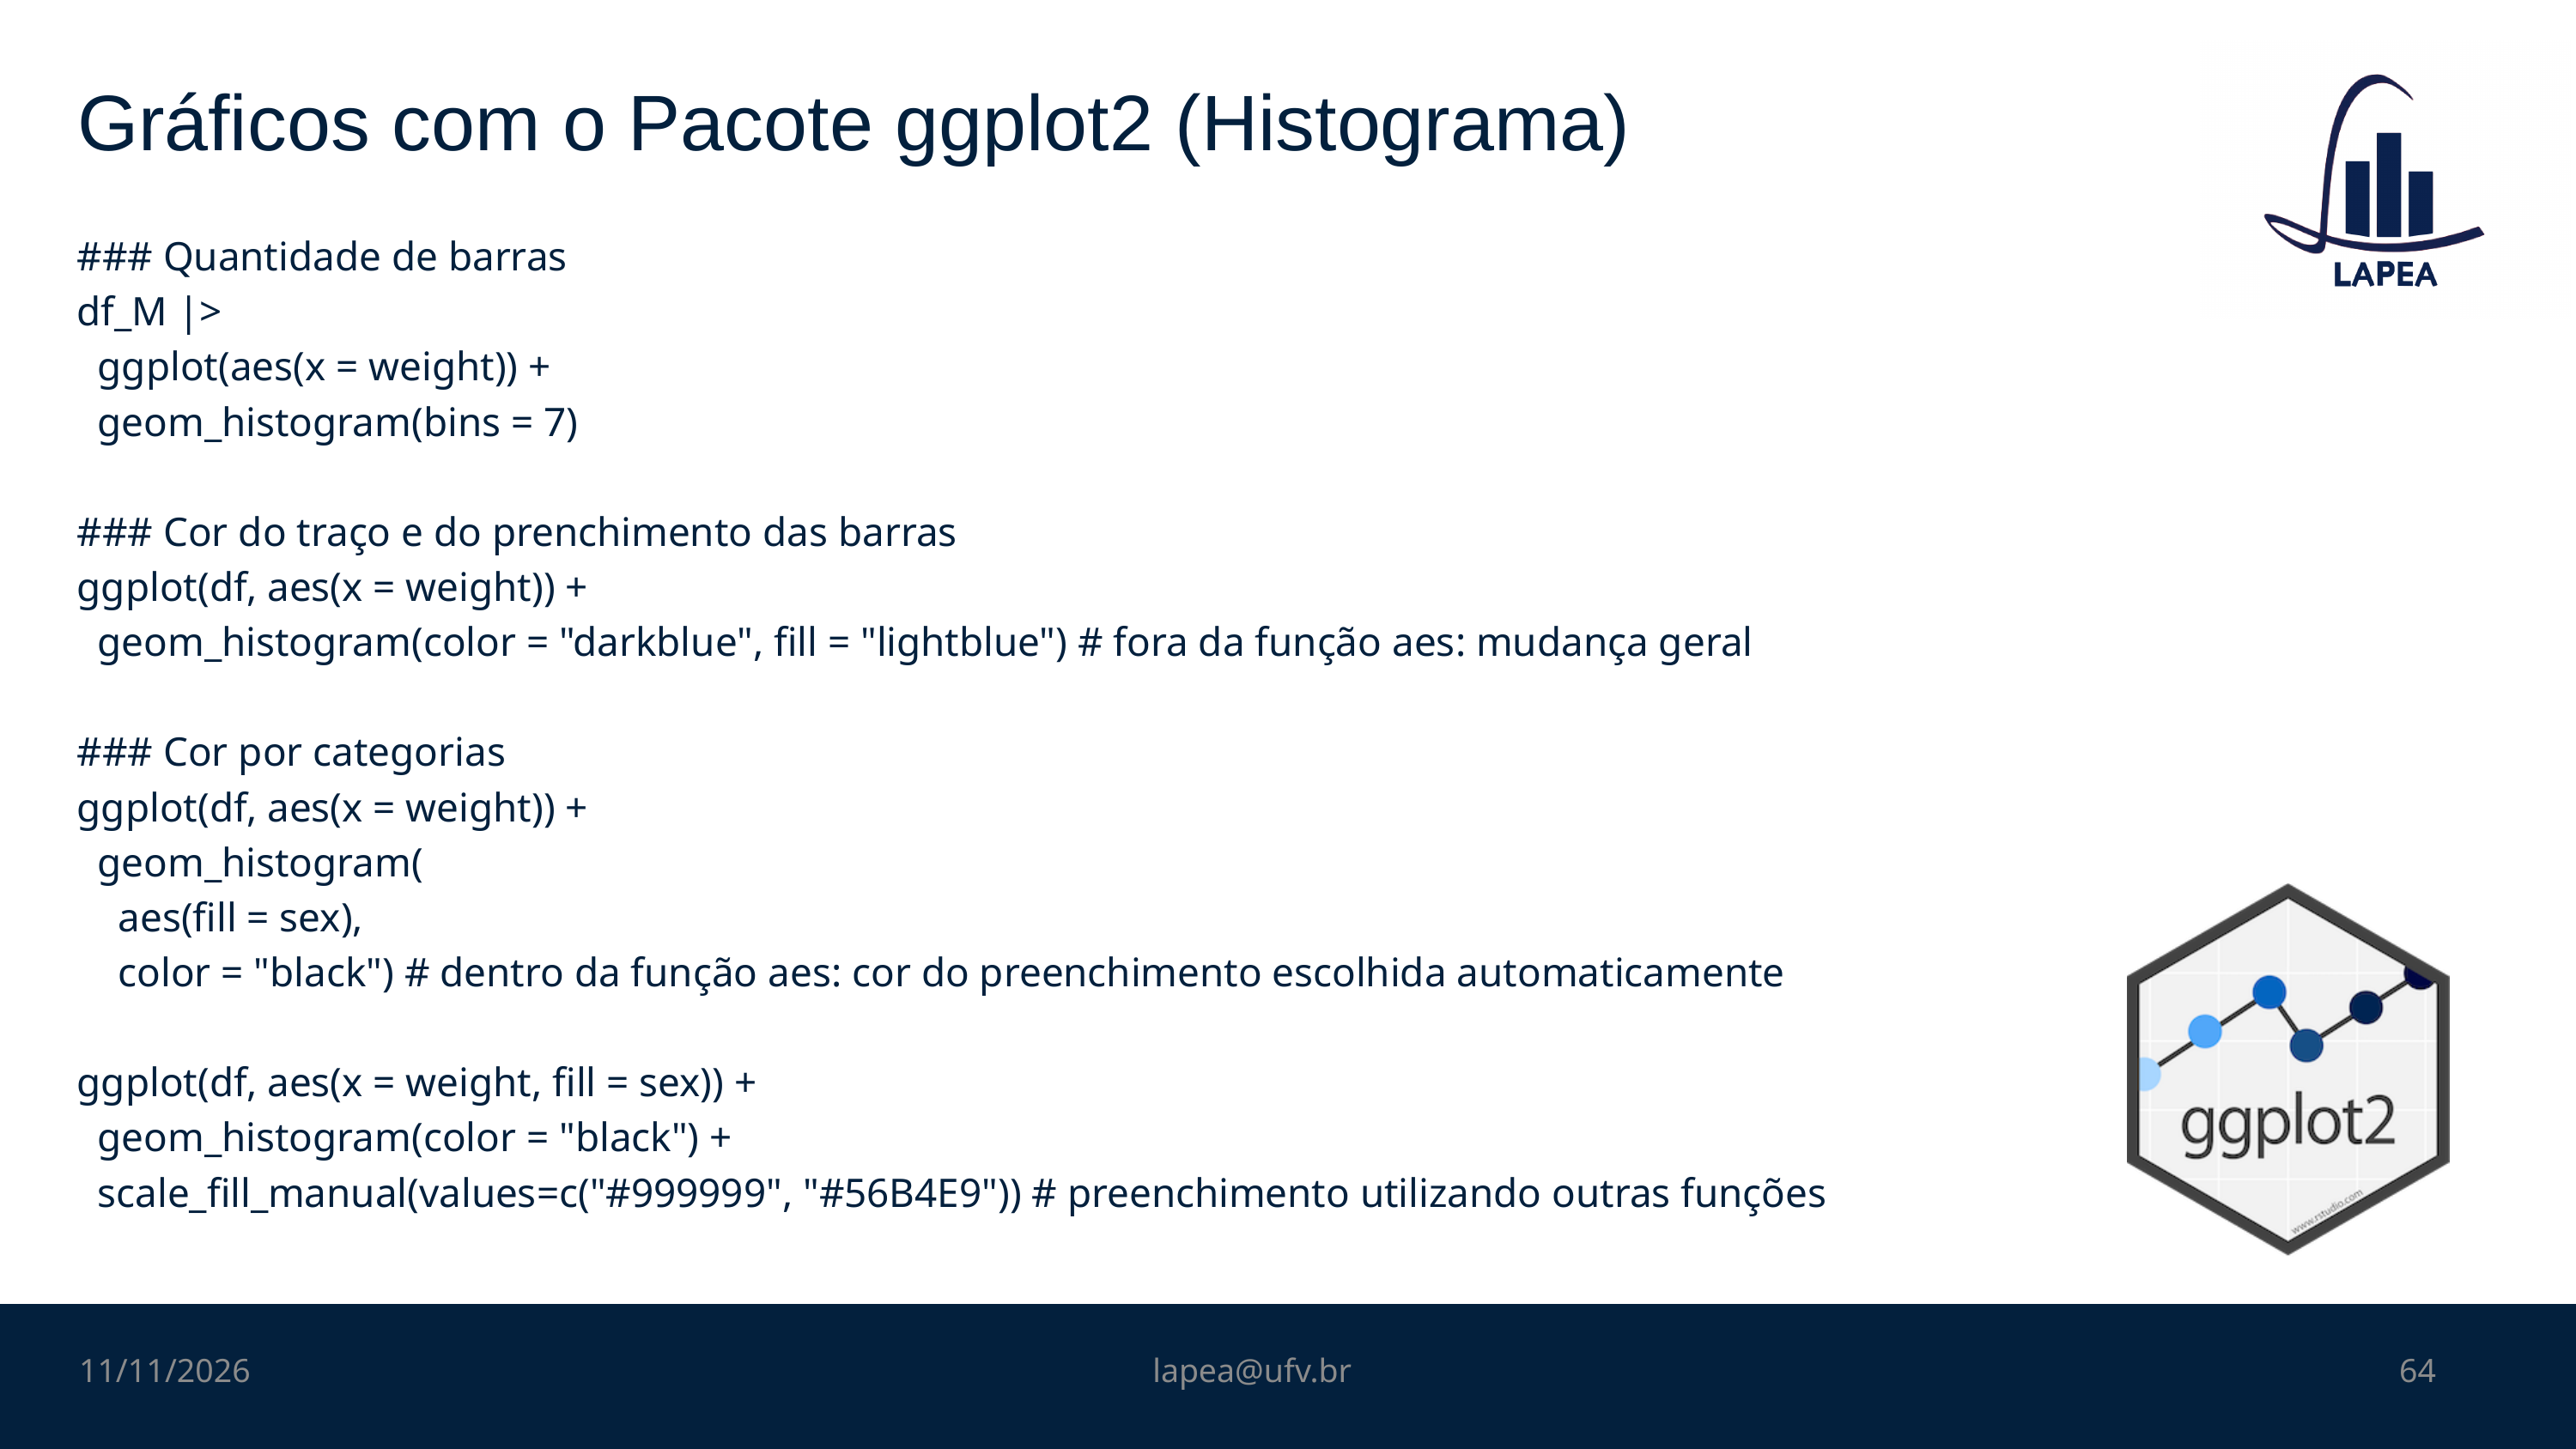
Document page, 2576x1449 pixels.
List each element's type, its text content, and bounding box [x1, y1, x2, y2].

slide_number 64 [2148, 1346, 2450, 1398]
footer lapea@ufv.br [410, 1346, 2095, 1398]
title Gráficos com o Pacote ggplot2 (Histograma) [64, 39, 2190, 200]
picture [2127, 883, 2450, 1257]
list ### Quantidade de barras df_M |> ggplot(aes(x = weight)) + geom_histogram(bins = 7) ### Cor do traço e do prenchimento das barras ggplot(df, aes(x = weight)) + geom_histogram(color = "darkblue", fill = "lightblue") # fora da função aes: mudança geral ### Cor por categorias ggplot(df, aes(x = weight)) + geom_histogram( aes(fill = sex), color = "black") # dentro da função aes: cor do preenchimento escolhida automaticamente ggplot(df, aes(x = weight, fill = sex)) + geom_histogram(color = "black") + scale_fill_manual(values=c("#999999", "#56B4E9")) # preenchimento utilizando outras funções [64, 225, 2190, 1279]
picture [2200, 40, 2571, 318]
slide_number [66, 1346, 368, 1398]
